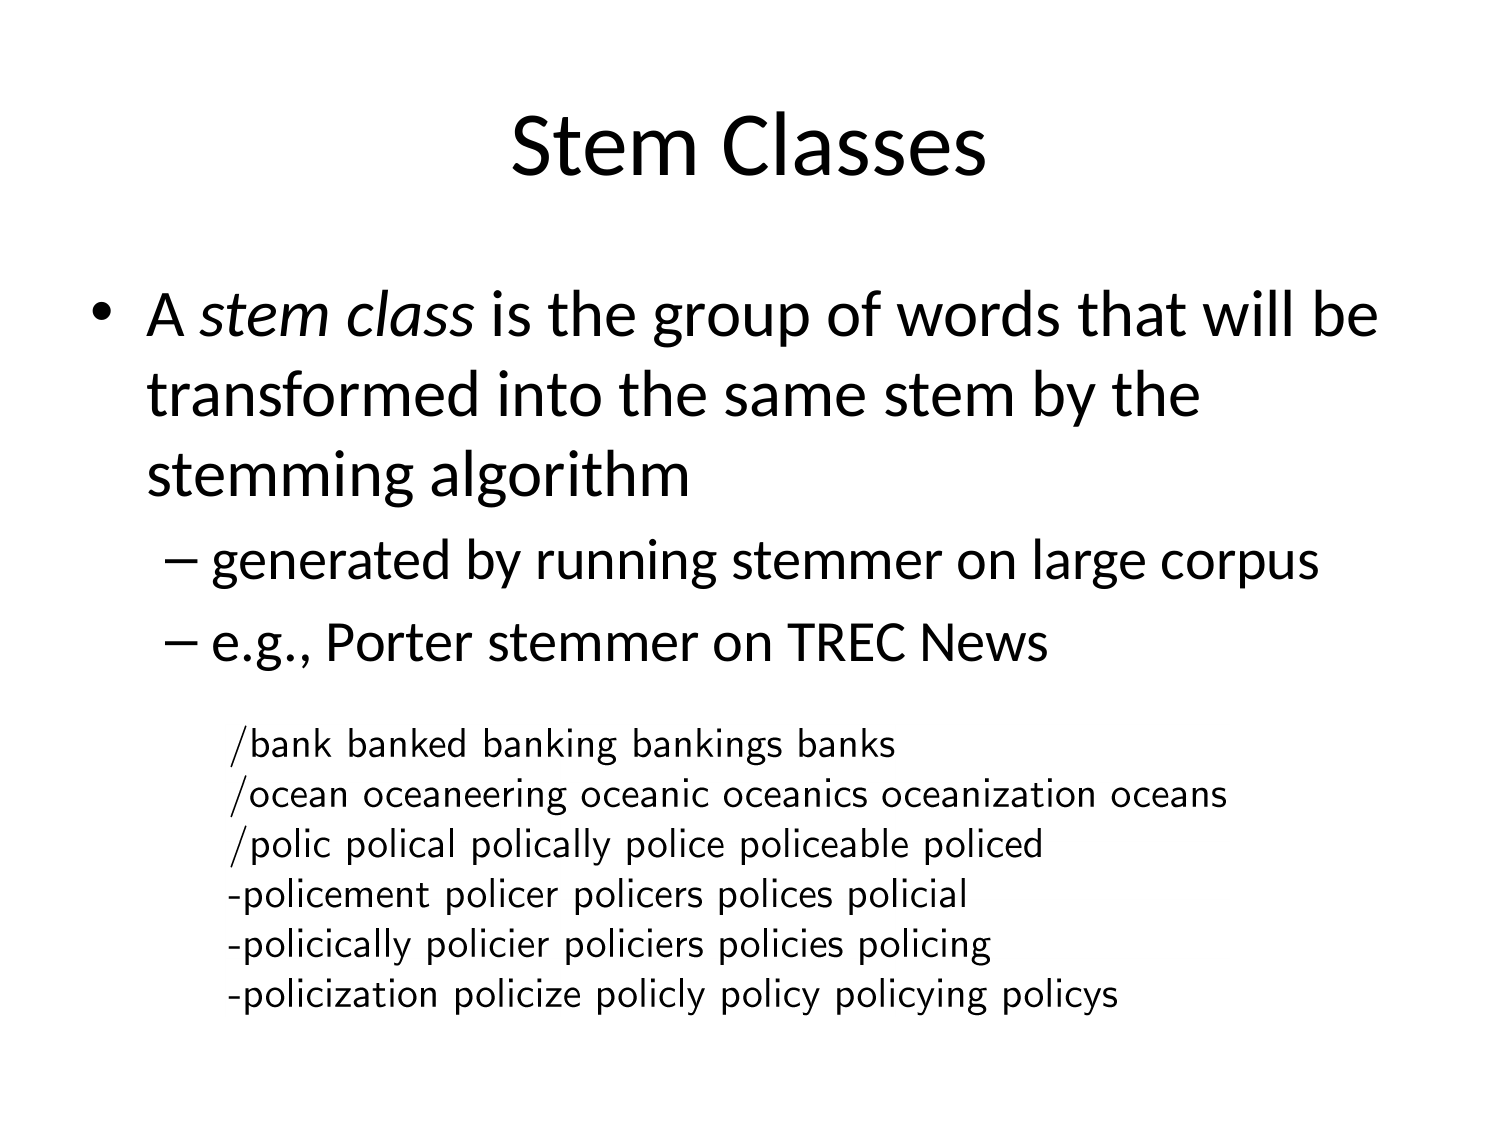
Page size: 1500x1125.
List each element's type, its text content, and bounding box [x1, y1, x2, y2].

title Stem Classes [75, 45, 1425, 233]
picture [224, 724, 1230, 1017]
list A stem class is the group of words that will be transformed into the same stem by the stemming algorithm generated by running stemmer on large corpus e.g., Porter stemmer on TREC News [75, 262, 1425, 1005]
